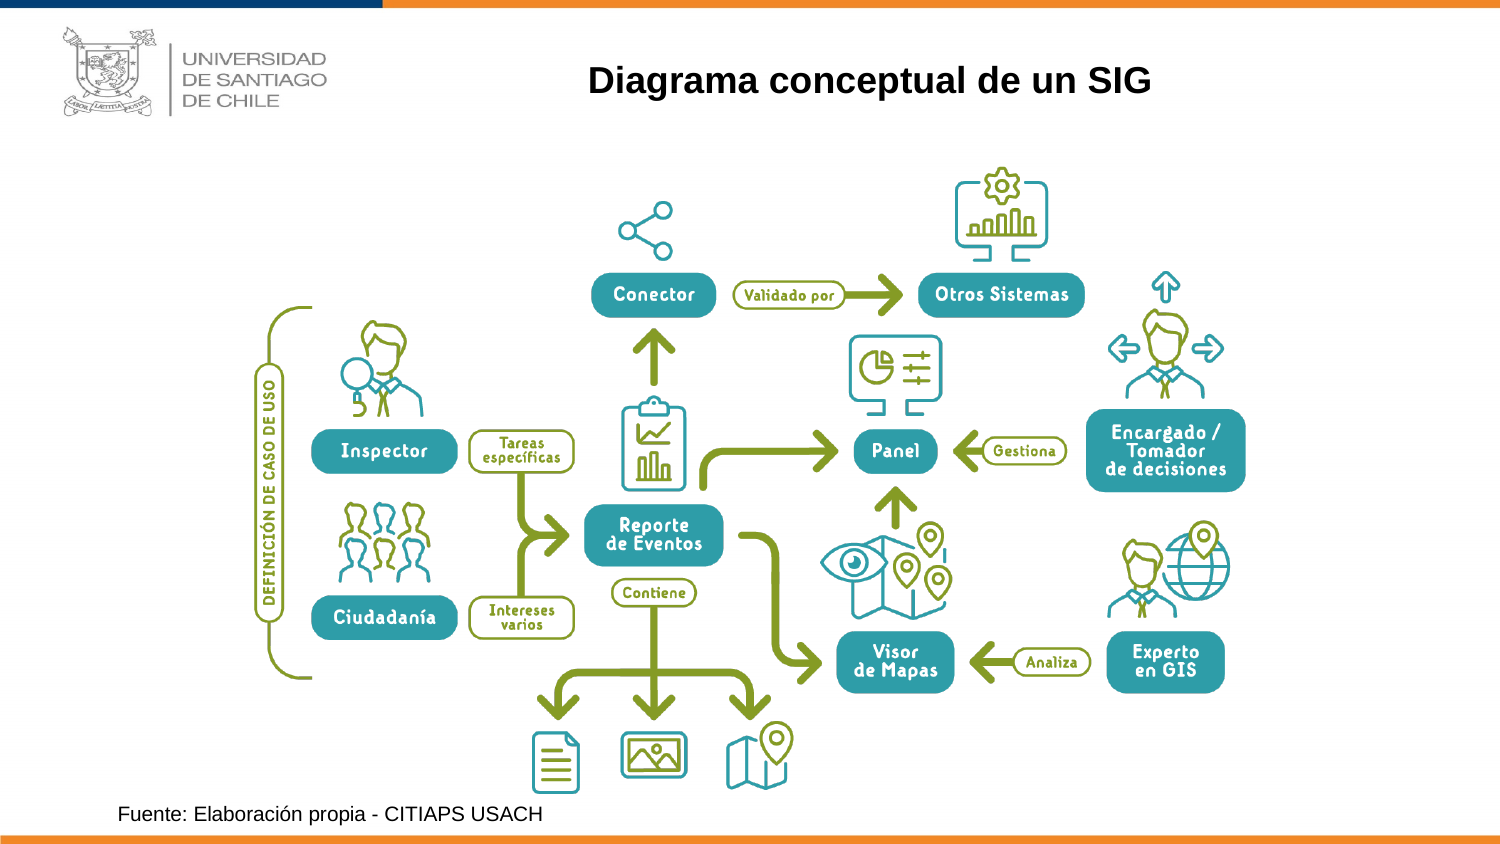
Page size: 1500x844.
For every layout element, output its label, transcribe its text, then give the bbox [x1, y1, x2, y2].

text_box Diagrama conceptual de un SIG [445, 40, 1296, 116]
text_box Fuente: Elaboración propia - CITIAPS USACH [102, 788, 595, 839]
picture [0, 0, 1500, 844]
